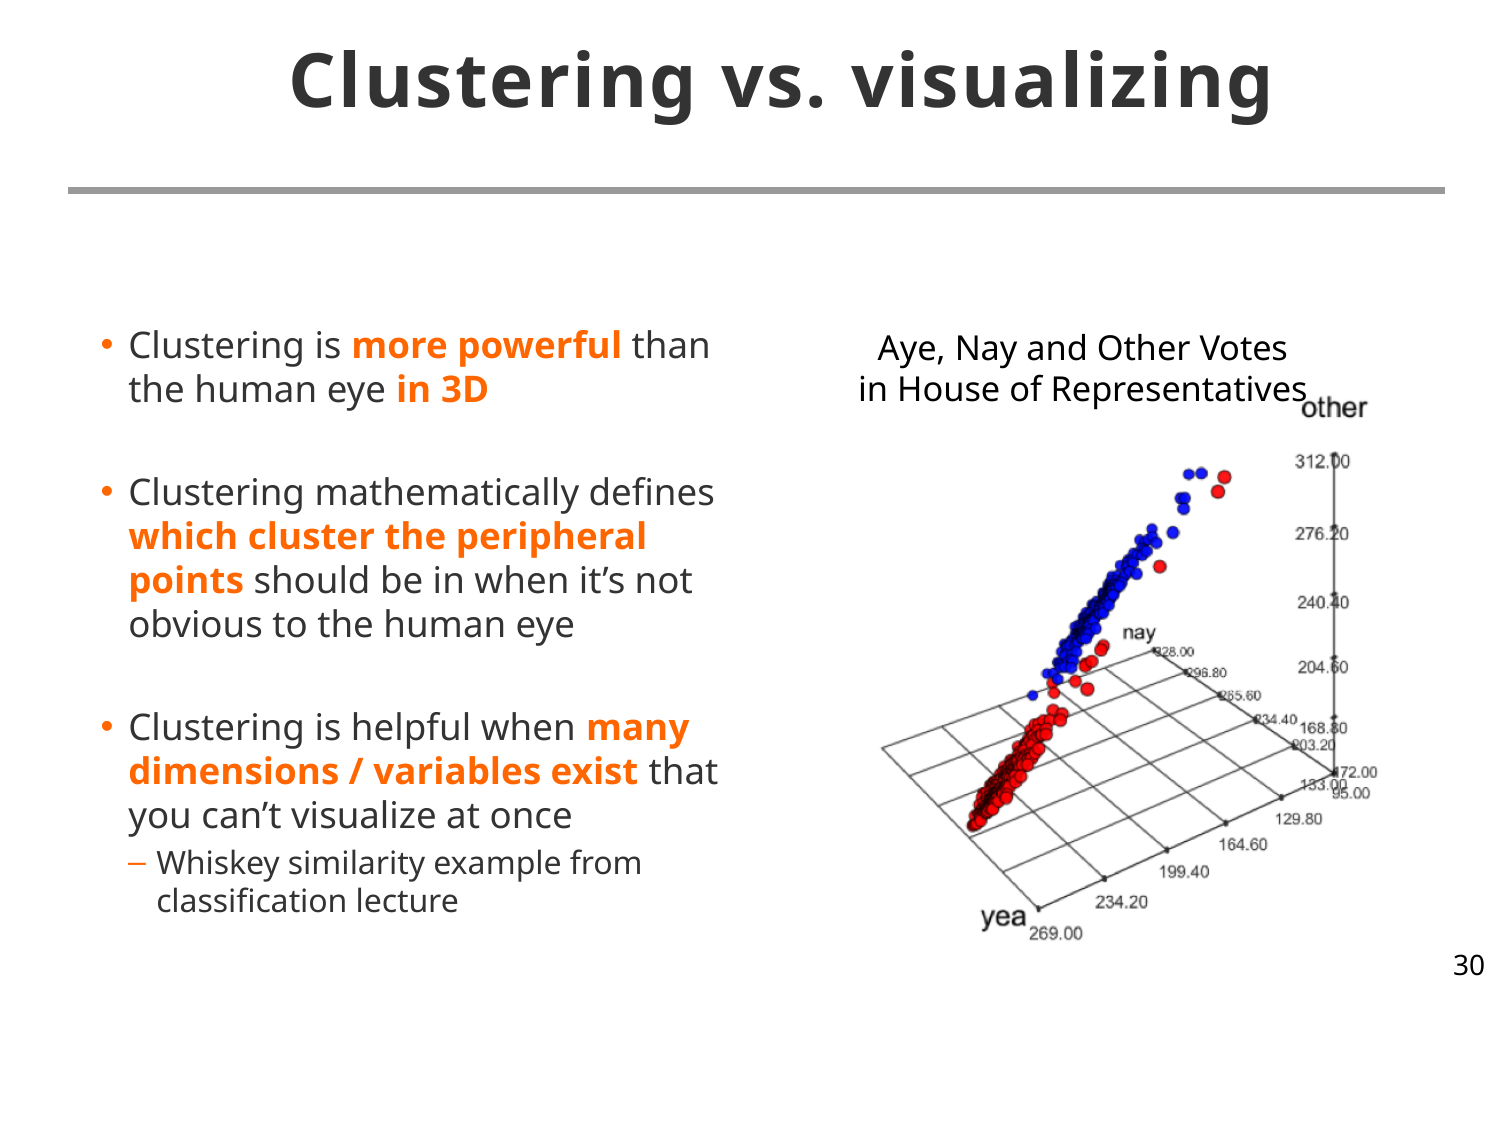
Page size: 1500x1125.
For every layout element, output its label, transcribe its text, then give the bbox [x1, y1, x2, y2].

slide_number 30 [1149, 939, 1500, 985]
picture [849, 384, 1388, 959]
list Clustering is more powerful than the human eye in 3D Clustering mathematically defines which cluster the peripheral points should be in when it’s not obvious to the human eye Clustering is helpful when many dimensions / variables exist that you can’t visualize at once Whiskey similarity example from classification lecture [85, 314, 750, 931]
text_box Aye, Nay and Other Votes in House of Representatives [826, 318, 1340, 416]
title Clustering vs. visualizing [64, 24, 1500, 130]
